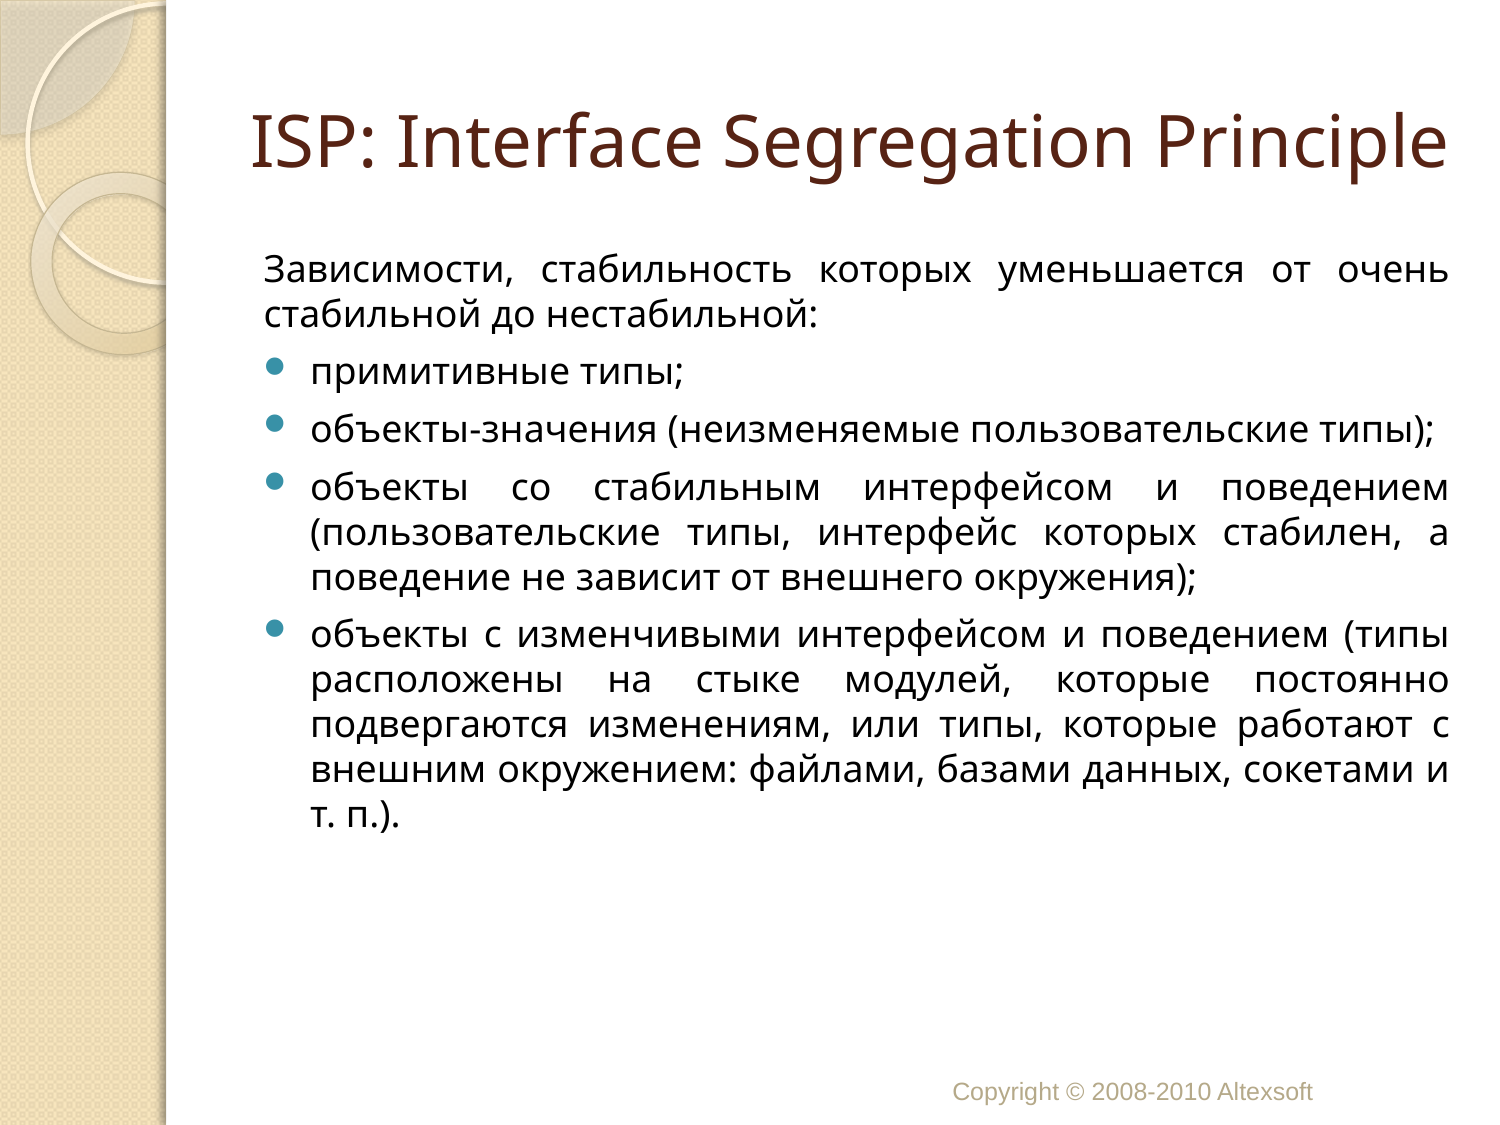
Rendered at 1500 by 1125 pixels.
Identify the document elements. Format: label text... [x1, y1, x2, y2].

title ISP: Interface Segregation Principle [235, 45, 1466, 233]
list Зависимости, стабильность которых уменьшается от очень стабильной до нестабильной: примитивные типы; объекты-значения (неизменяемые пользовательские типы); объекты со стабильным интерфейсом и поведением (пользовательские типы, интерфейс которых стабилен, а поведение не зависит от внешнего окружения); объекты с изменчивыми интерфейсом и поведением (типы расположены на стыке модулей, которые постоянно подвергаются изменениям, или типы, которые работают с внешним окружением: файлами, базами данных, сокетами и т. п.). [235, 237, 1466, 1025]
footer Copyright © 2008-2010 Altexsoft [937, 1034, 1413, 1113]
